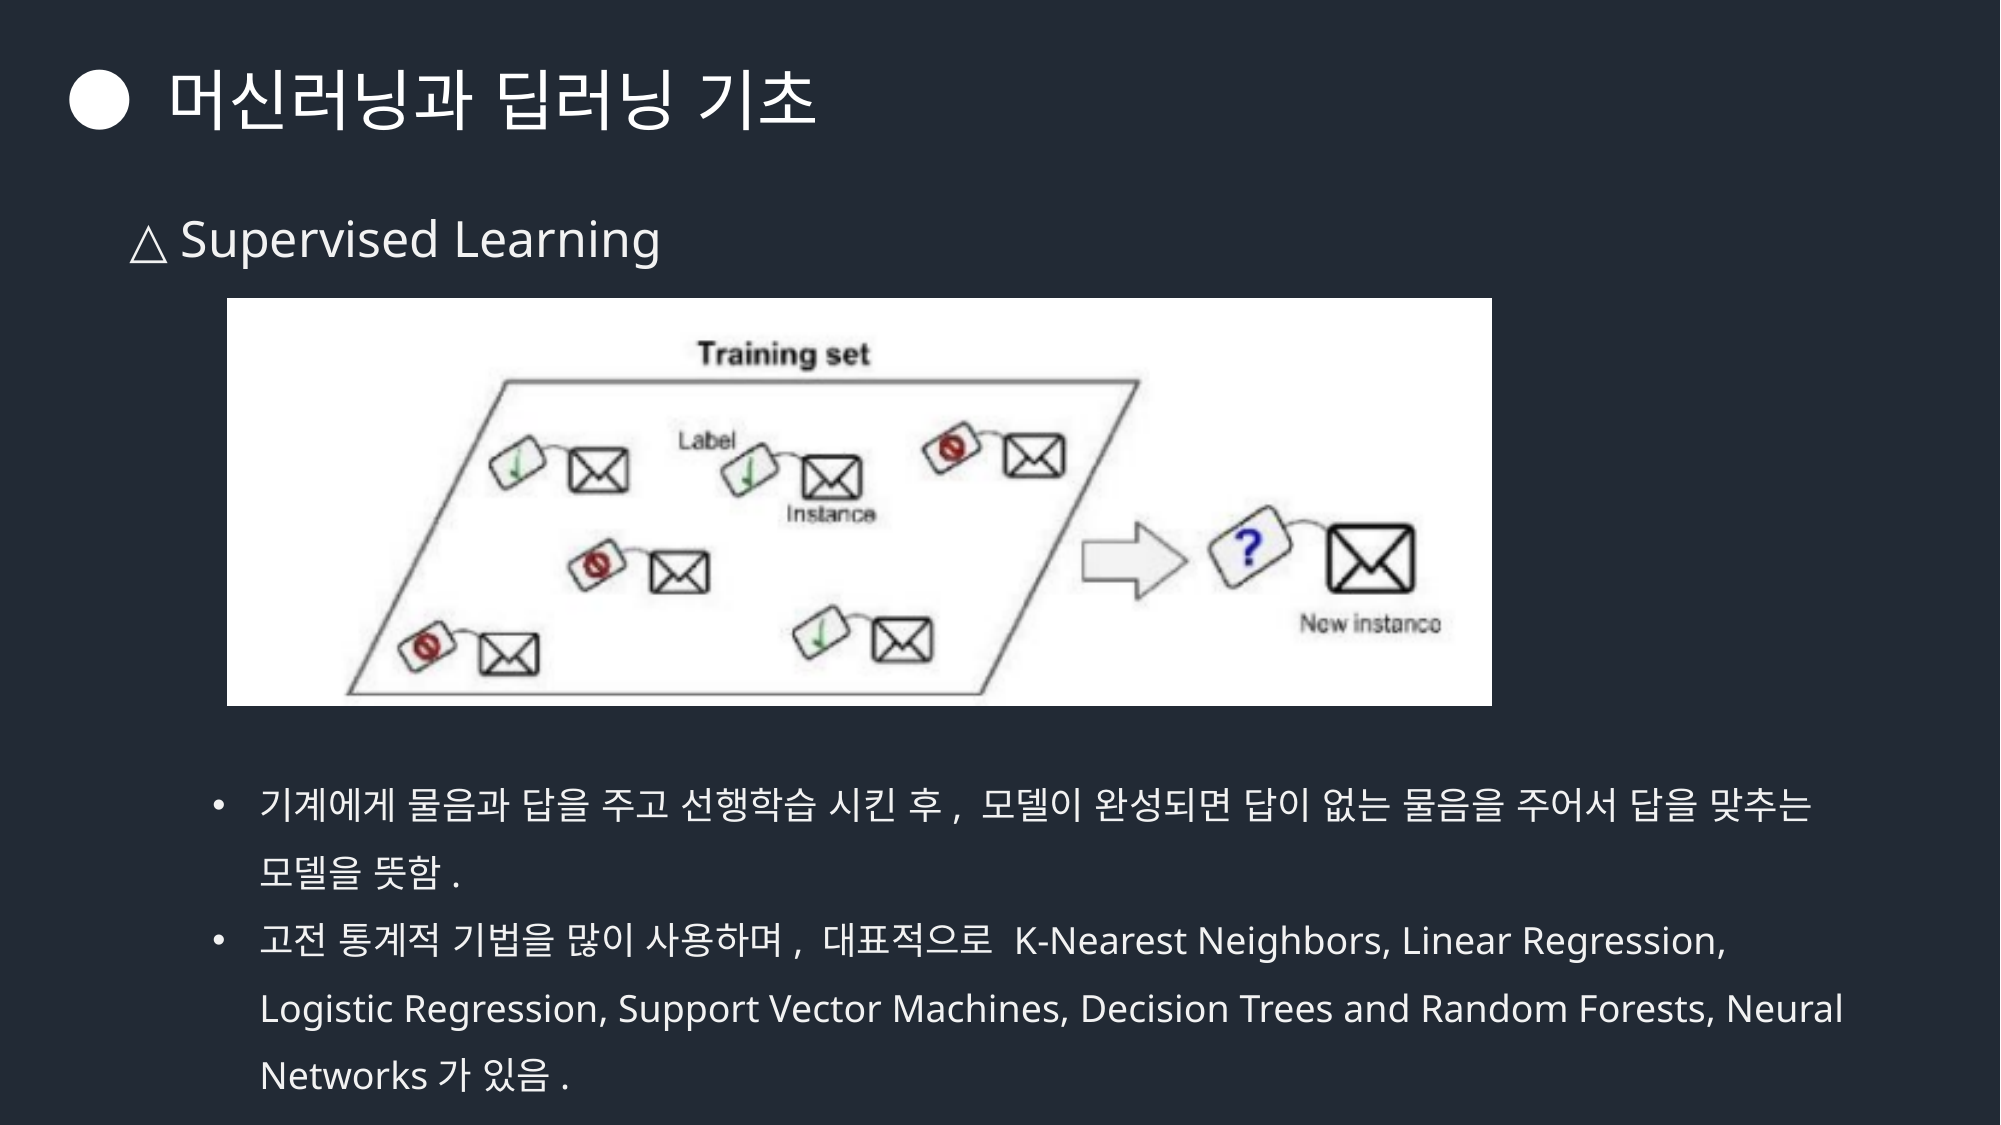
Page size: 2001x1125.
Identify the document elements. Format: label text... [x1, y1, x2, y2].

text_box △ Supervised Learning [114, 199, 688, 275]
picture [227, 298, 1492, 706]
text_box ● 머신러닝과 딥러닝 기초 [51, 51, 1415, 146]
text_box 기계에게 물음과 답을 주고 선행학습 시킨 후, 모델이 완성되면 답이 없는 물음을 주어서 답을 맞추는 모델을 뜻함. 고전 통계적 기법을 많이 사용하며, 대표적으로 K-Nearest Neighbors, Linear Regression, Logistic Regression, Support Vector Machines, Decision Trees and Random Forests, Neural Networks가 있음. [197, 752, 1861, 1105]
